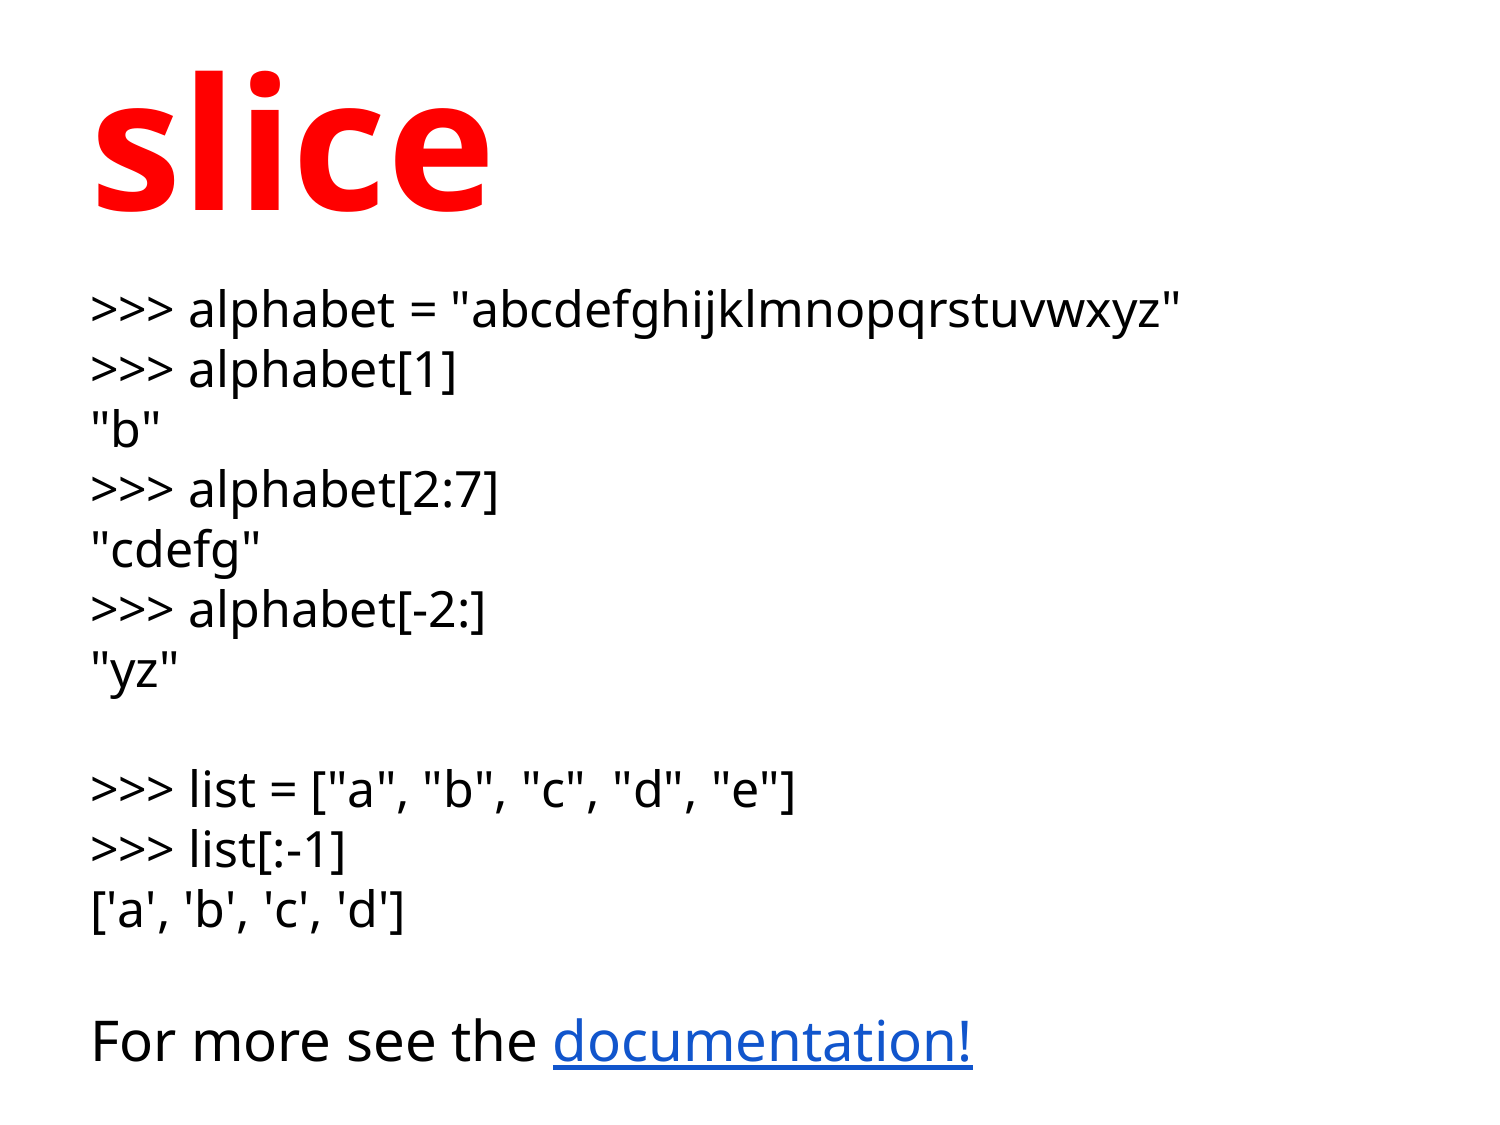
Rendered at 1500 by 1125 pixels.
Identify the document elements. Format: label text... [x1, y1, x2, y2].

list >>> alphabet = "abcdefghijklmnopqrstuvwxyz" >>> alphabet[1] "b" >>> alphabet[2:7] "cdefg" >>> alphabet[-2:] "yz" >>> list = ["a", "b", "c", "d", "e"] >>> list[:-1] ['a', 'b', 'c', 'd'] For more see the documentation! [75, 262, 1425, 1078]
title slice [75, 45, 1425, 262]
